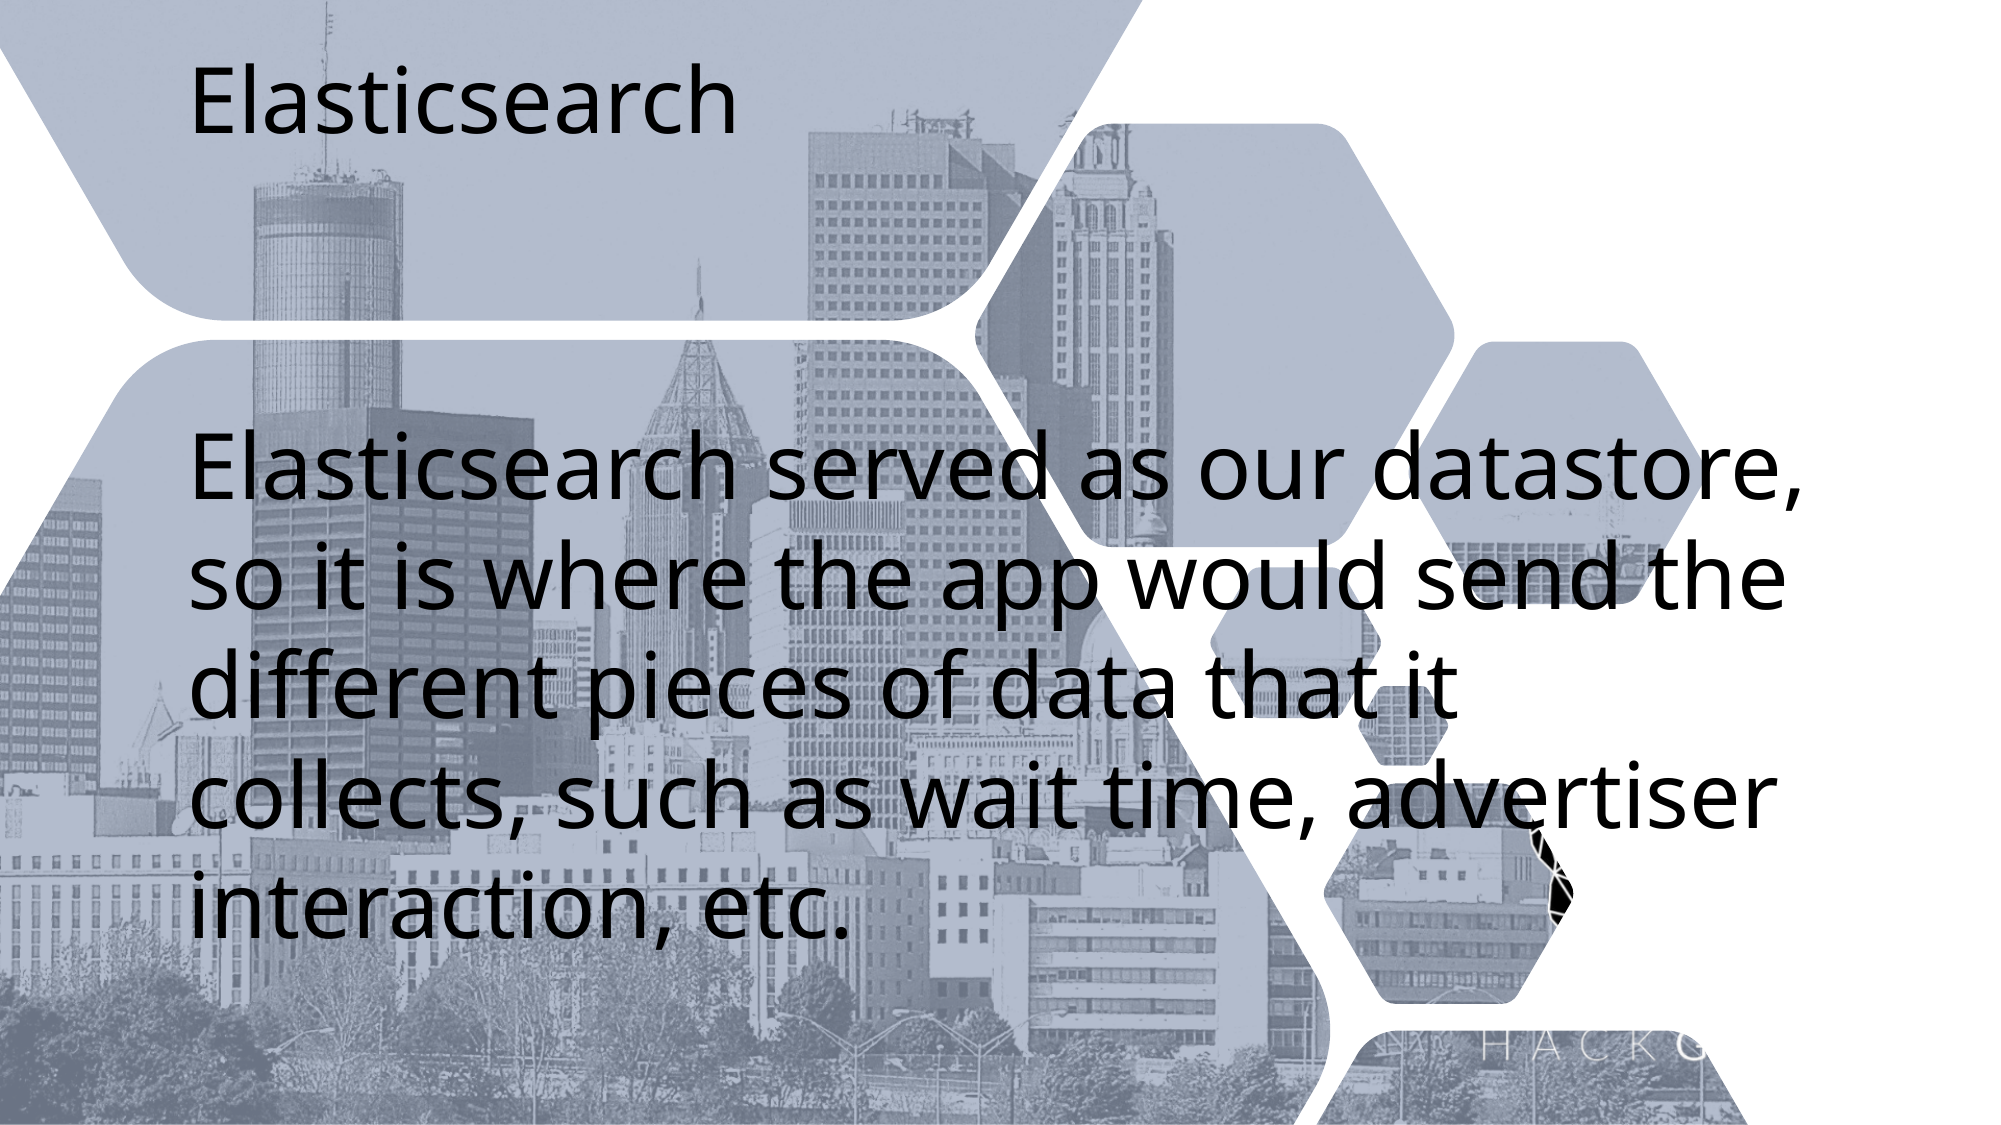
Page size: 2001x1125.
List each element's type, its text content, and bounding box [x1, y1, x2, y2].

picture [0, 0, 1748, 1125]
text_box Elasticsearch served as our datastore, so it is where the app would send the different pieces of data that it collects, such as wait time, advertiser interaction, etc. [1748, 400, 1840, 965]
